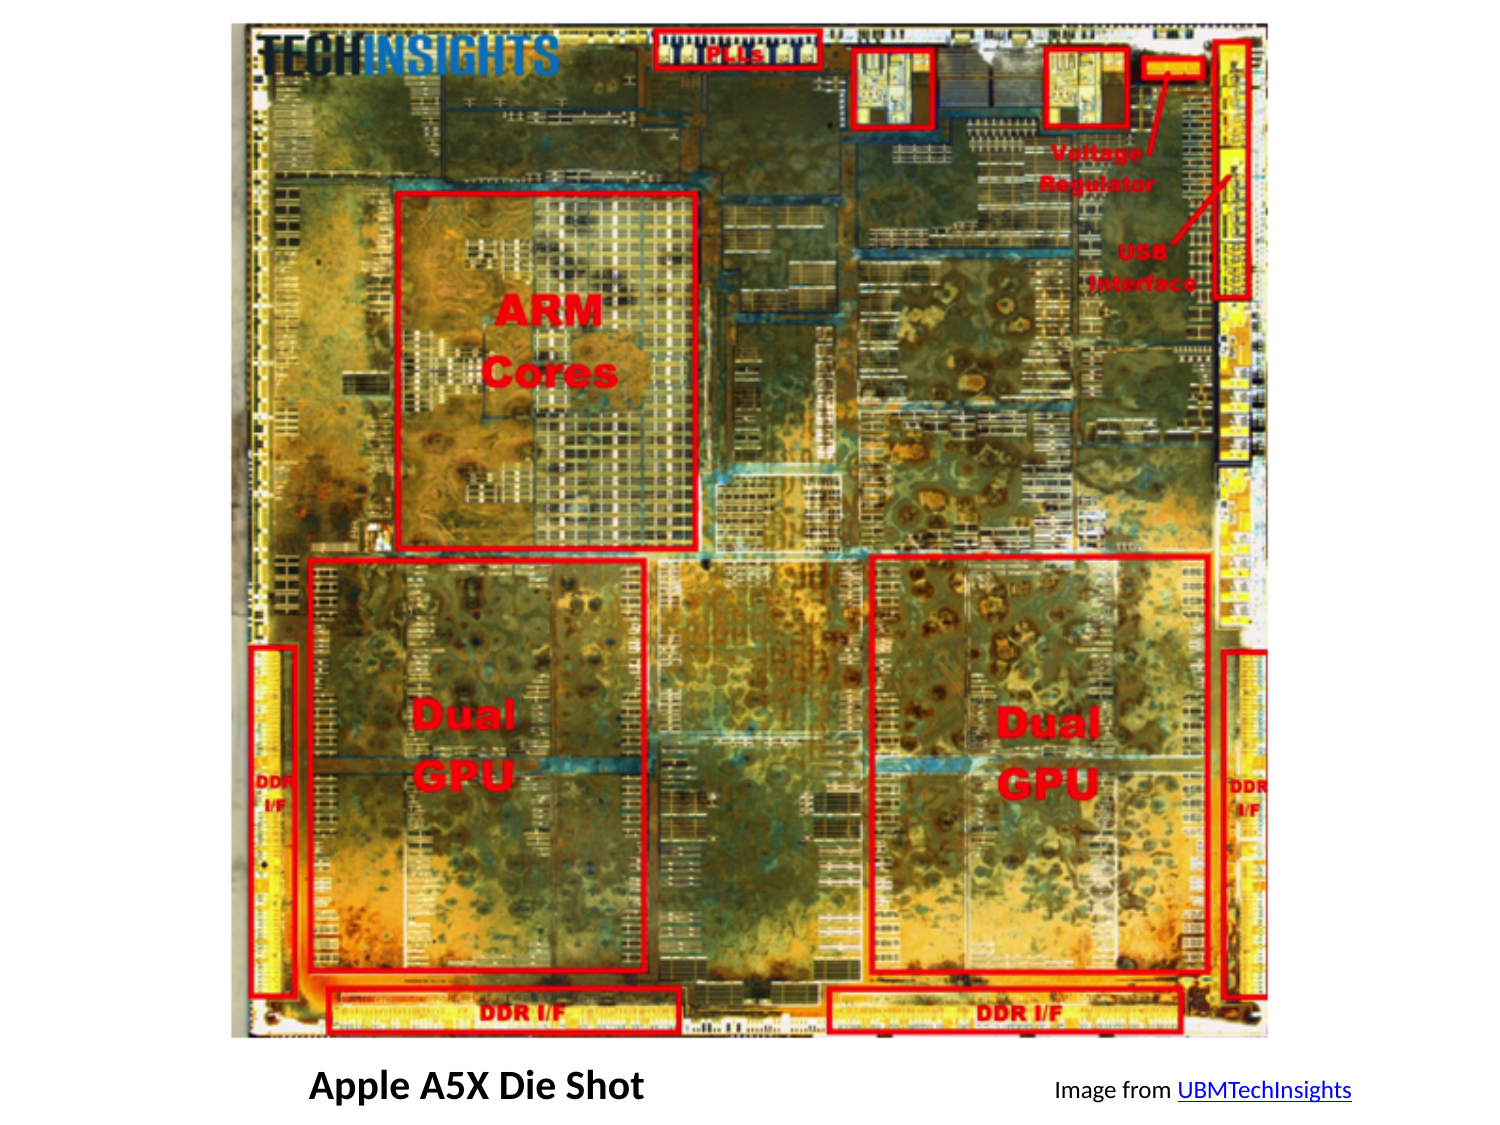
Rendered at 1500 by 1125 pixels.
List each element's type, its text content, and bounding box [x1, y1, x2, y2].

picture [69, 20, 1431, 1042]
title Apple A5X Die Shot [294, 1049, 1194, 1116]
text_box Image from UBMTechInsights [1039, 1066, 1476, 1112]
